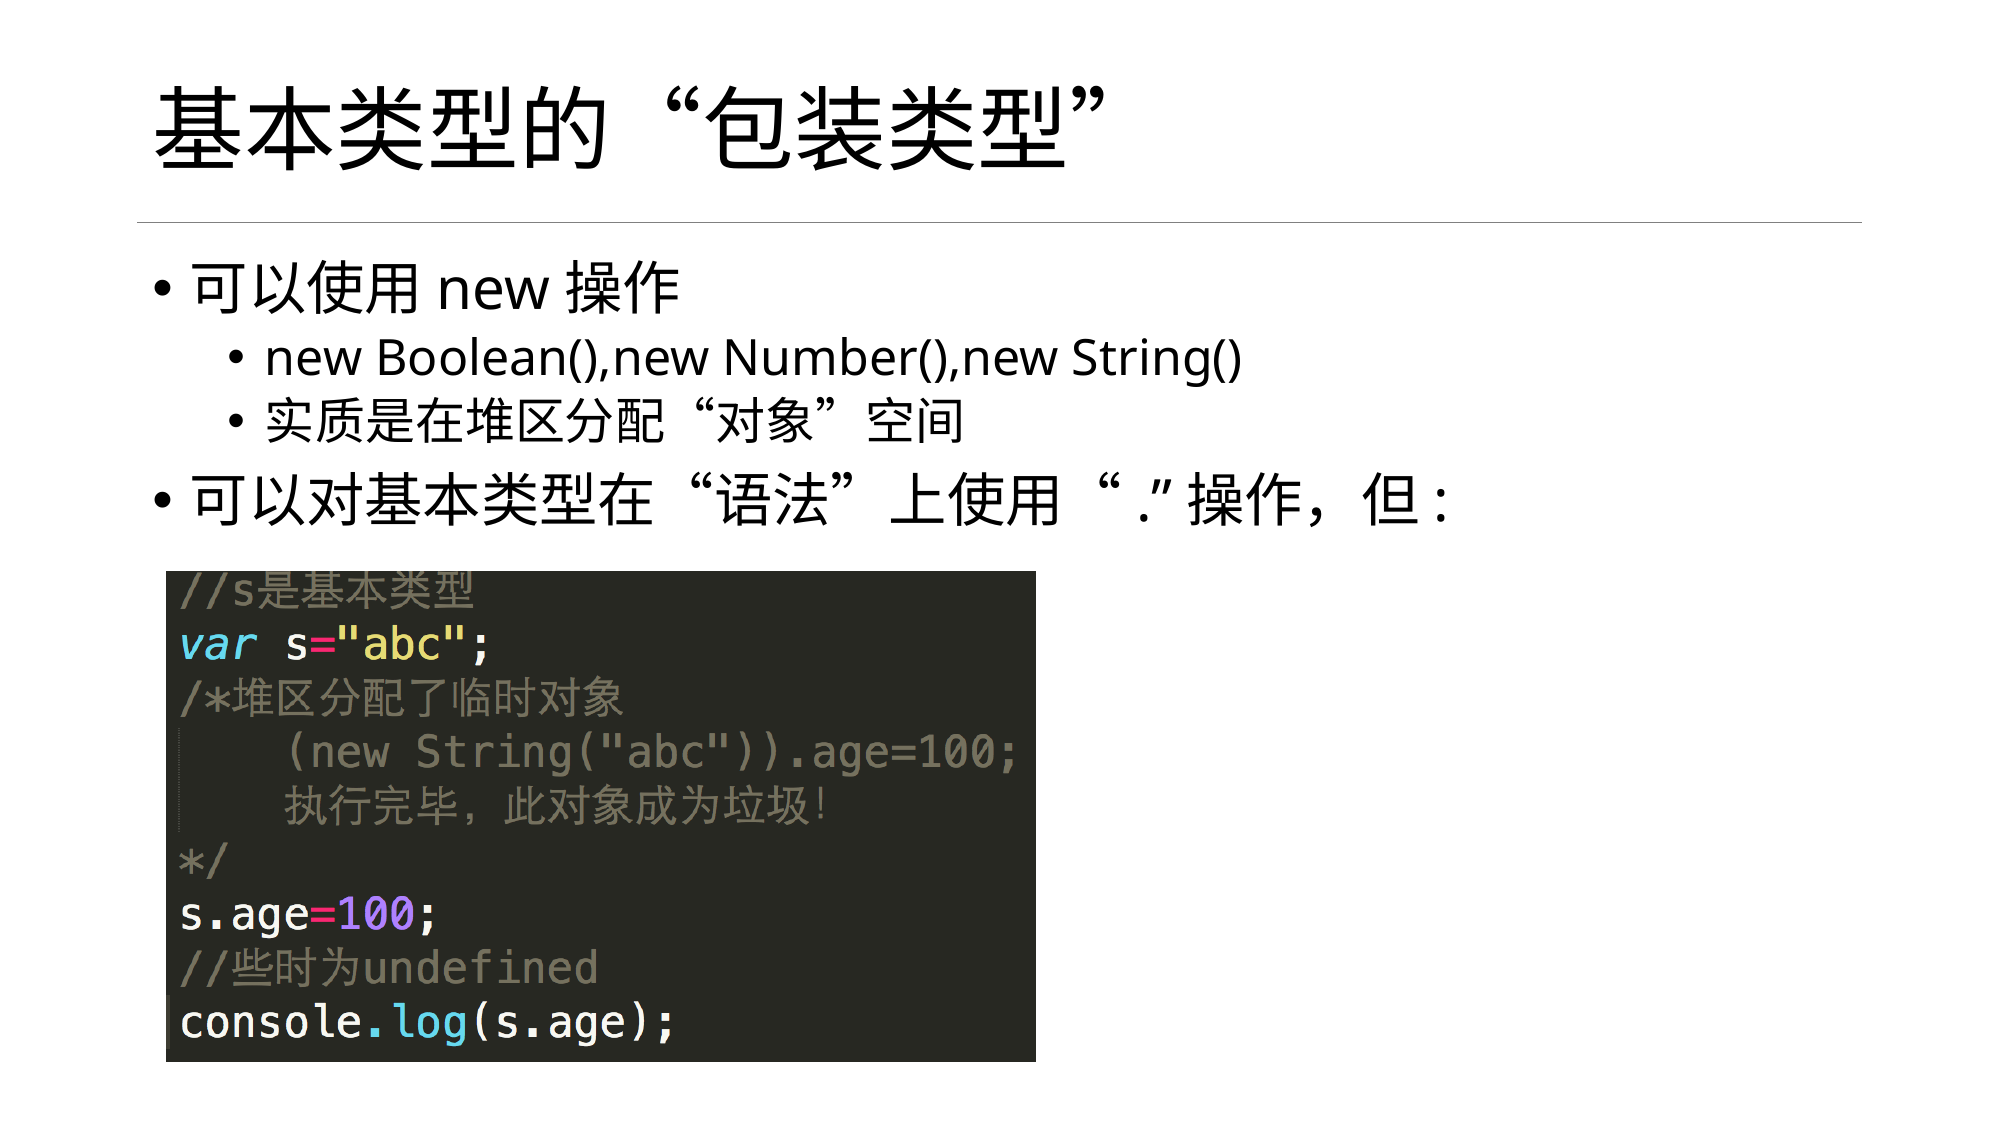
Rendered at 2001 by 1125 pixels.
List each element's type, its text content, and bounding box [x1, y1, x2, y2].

list 可以使用new操作 new Boolean(),new Number(),new String() 实质是在堆区分配“对象”空间 可以对基本类型在“语法”上使用“.”操作，但: [137, 251, 1863, 1014]
picture [166, 571, 1036, 1062]
title 基本类型的“包装类型” [137, 44, 1863, 223]
